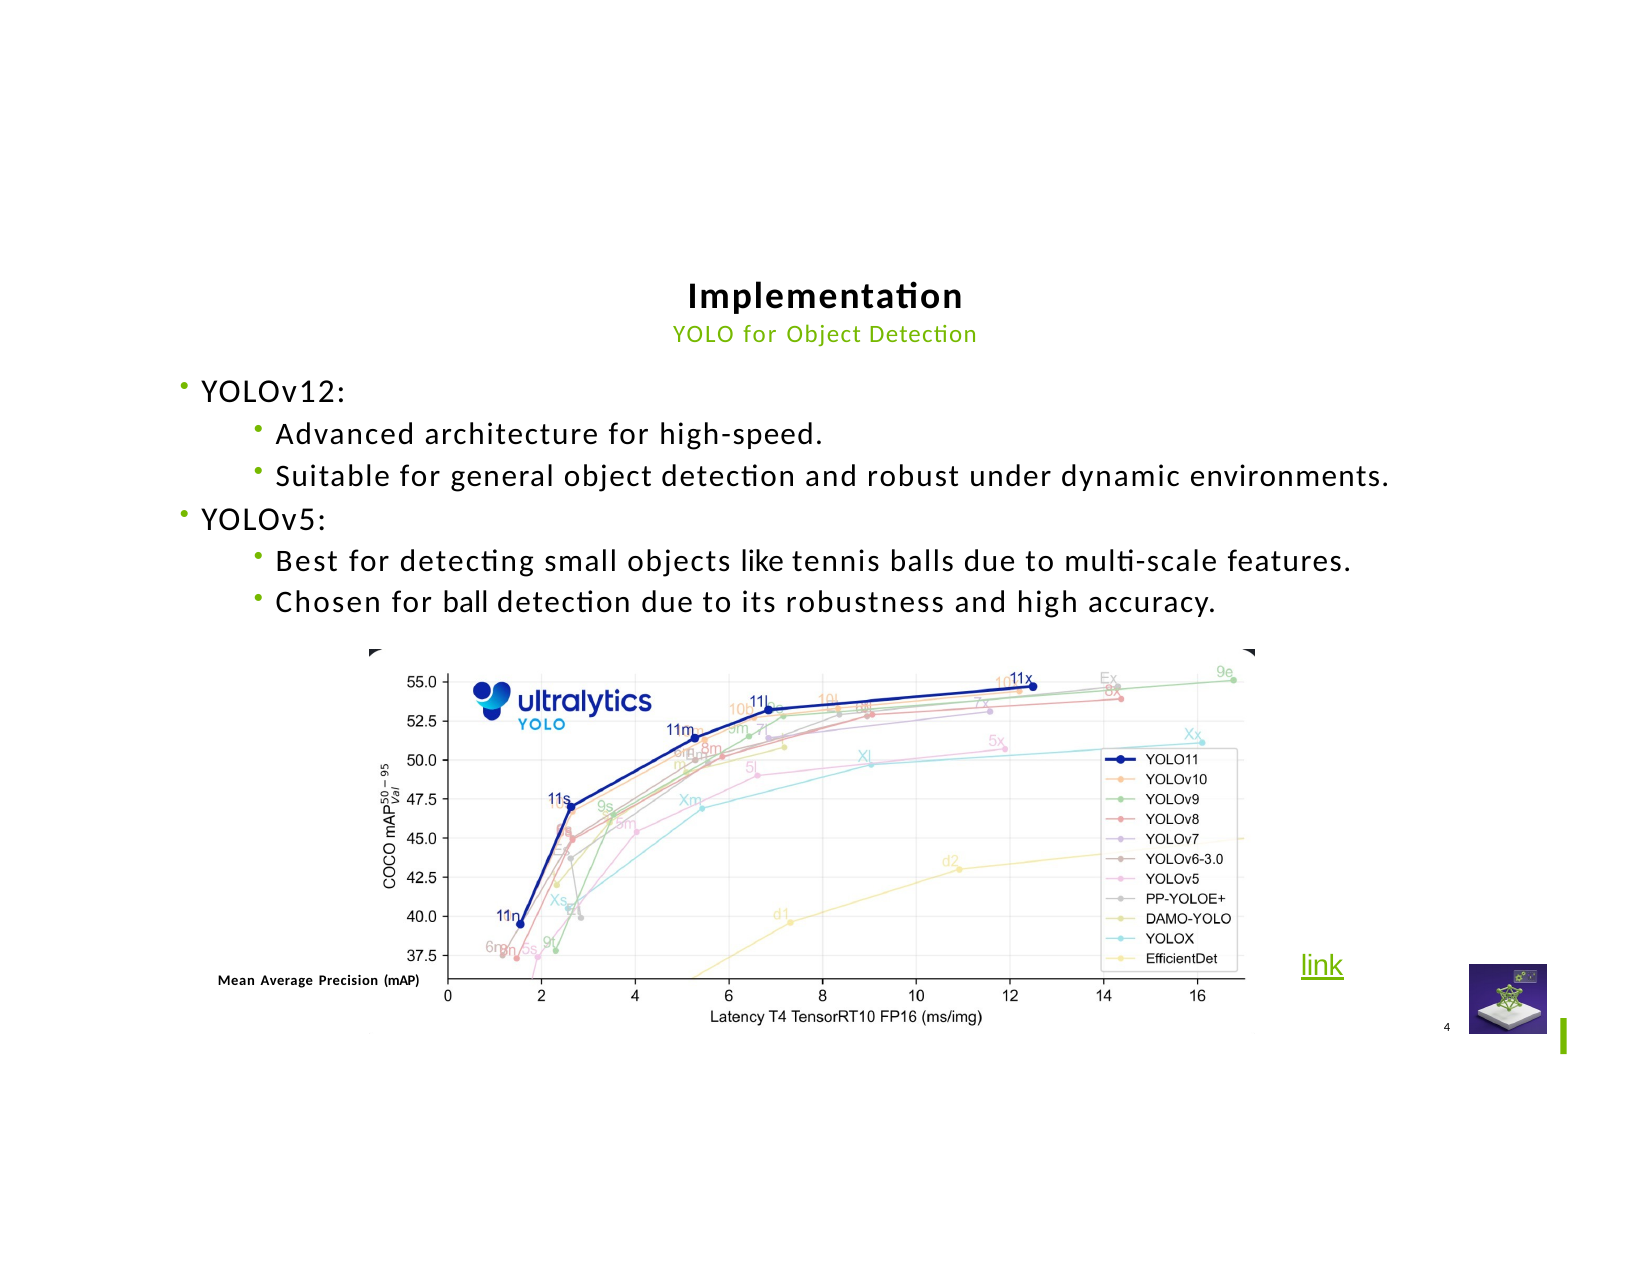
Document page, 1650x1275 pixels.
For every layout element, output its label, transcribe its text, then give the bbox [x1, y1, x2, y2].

text_box YOLOv12: Advanced architecture for high-speed. Suitable for general object detection and robust under dynamic environments. YOLOv5: Best for detecting small objects like tennis balls due to multi-scale features. Chosen for ball detection due to its robustness and high accuracy. [177, 363, 1409, 620]
title Implementation YOLO for Object Detection [571, 265, 1079, 363]
text_box link [1298, 943, 1347, 981]
slide_number 4 [1437, 1016, 1460, 1275]
text_box Mean Average Precision (mAP) [215, 969, 364, 989]
picture [1464, 964, 1547, 1040]
picture [369, 649, 1255, 1035]
